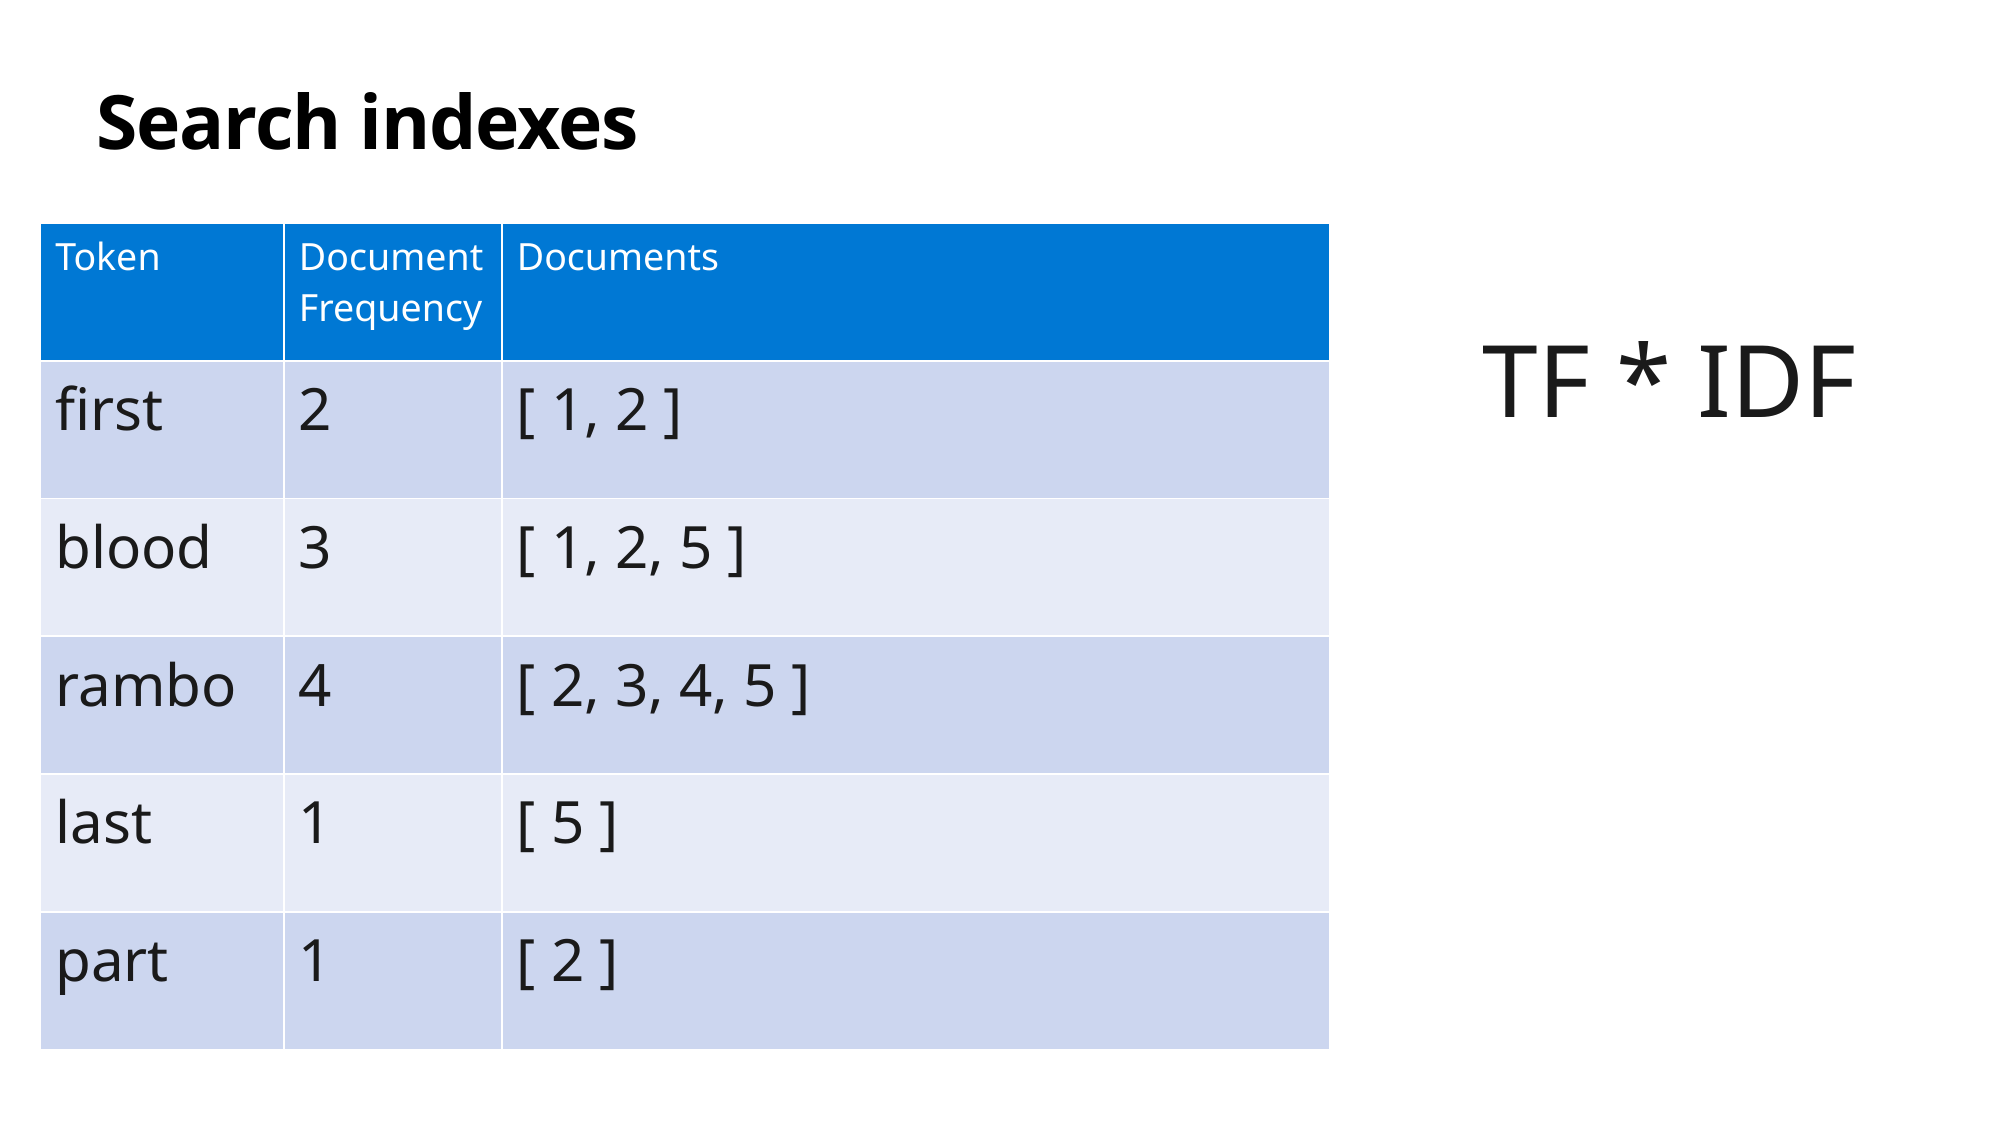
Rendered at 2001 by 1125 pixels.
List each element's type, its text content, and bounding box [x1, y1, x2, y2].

table_cell rambo [41, 637, 283, 773]
table_header Token [41, 224, 283, 360]
table_header Document Frequency [285, 224, 501, 360]
table_cell 1 [285, 913, 501, 1049]
table_cell 1 [285, 775, 501, 911]
table_cell last [41, 775, 283, 911]
table_cell first [41, 362, 283, 498]
table_cell 3 [285, 499, 501, 635]
table_cell 2 [285, 362, 501, 498]
table_cell [ 1, 2, 5 ] [503, 499, 1329, 635]
table_cell [ 2 ] [503, 913, 1329, 1049]
title Search indexes [96, 75, 1904, 257]
table_header Documents [503, 224, 1329, 360]
table_cell 4 [285, 637, 501, 773]
table_cell part [41, 913, 283, 1049]
table_cell blood [41, 499, 283, 635]
table_cell [ 2, 3, 4, 5 ] [503, 637, 1329, 773]
table_cell [ 5 ] [503, 775, 1329, 911]
table_cell [ 1, 2 ] [503, 362, 1329, 498]
text_box TF * IDF [1413, 317, 1926, 438]
